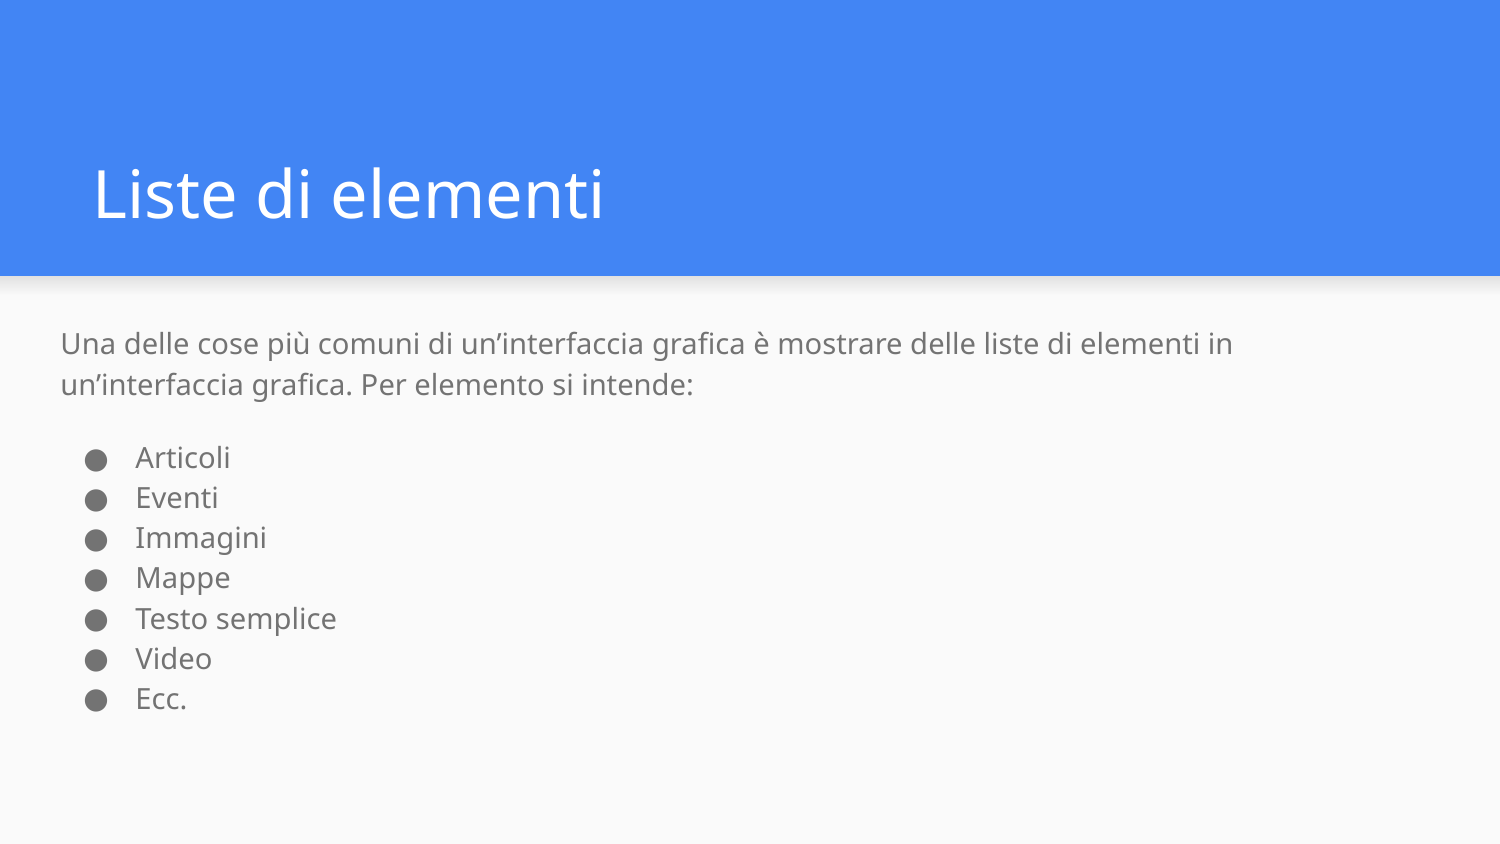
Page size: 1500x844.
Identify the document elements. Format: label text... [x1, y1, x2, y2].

list Una delle cose più comuni di un’interfaccia grafica è mostrare delle liste di elementi in un’interfaccia grafica. Per elemento si intende: Articoli Eventi Immagini Mappe Testo semplice Video Ecc. [45, 305, 1416, 844]
title Liste di elementi [77, 121, 1427, 248]
